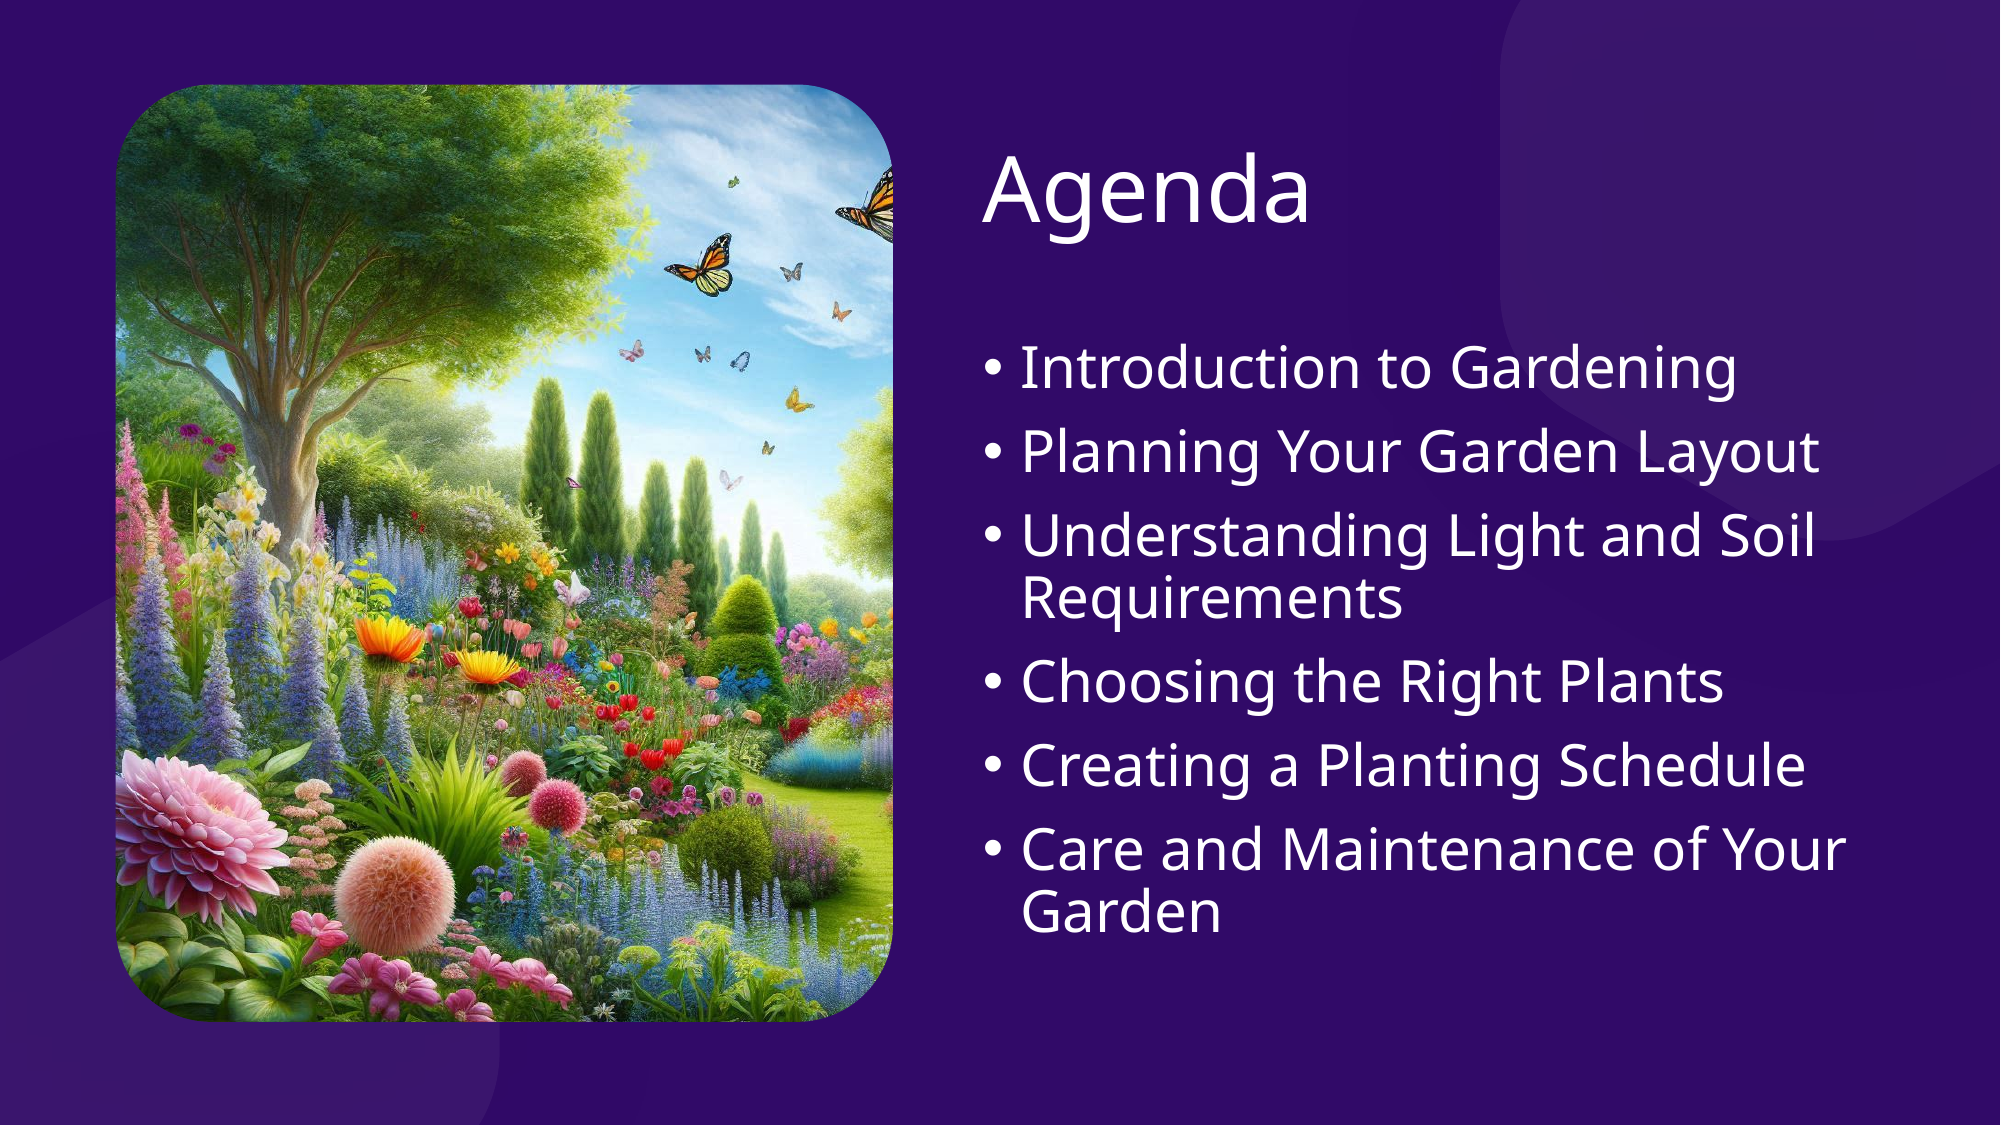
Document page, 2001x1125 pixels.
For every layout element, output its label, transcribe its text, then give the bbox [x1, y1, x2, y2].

picture [115, 84, 893, 1022]
title Agenda [967, 84, 1891, 302]
list Introduction to Gardening Planning Your Garden Layout Understanding Light and Soil Requirements Choosing the Right Plants Creating a Planting Schedule Care and Maintenance of Your Garden [967, 330, 1891, 1022]
